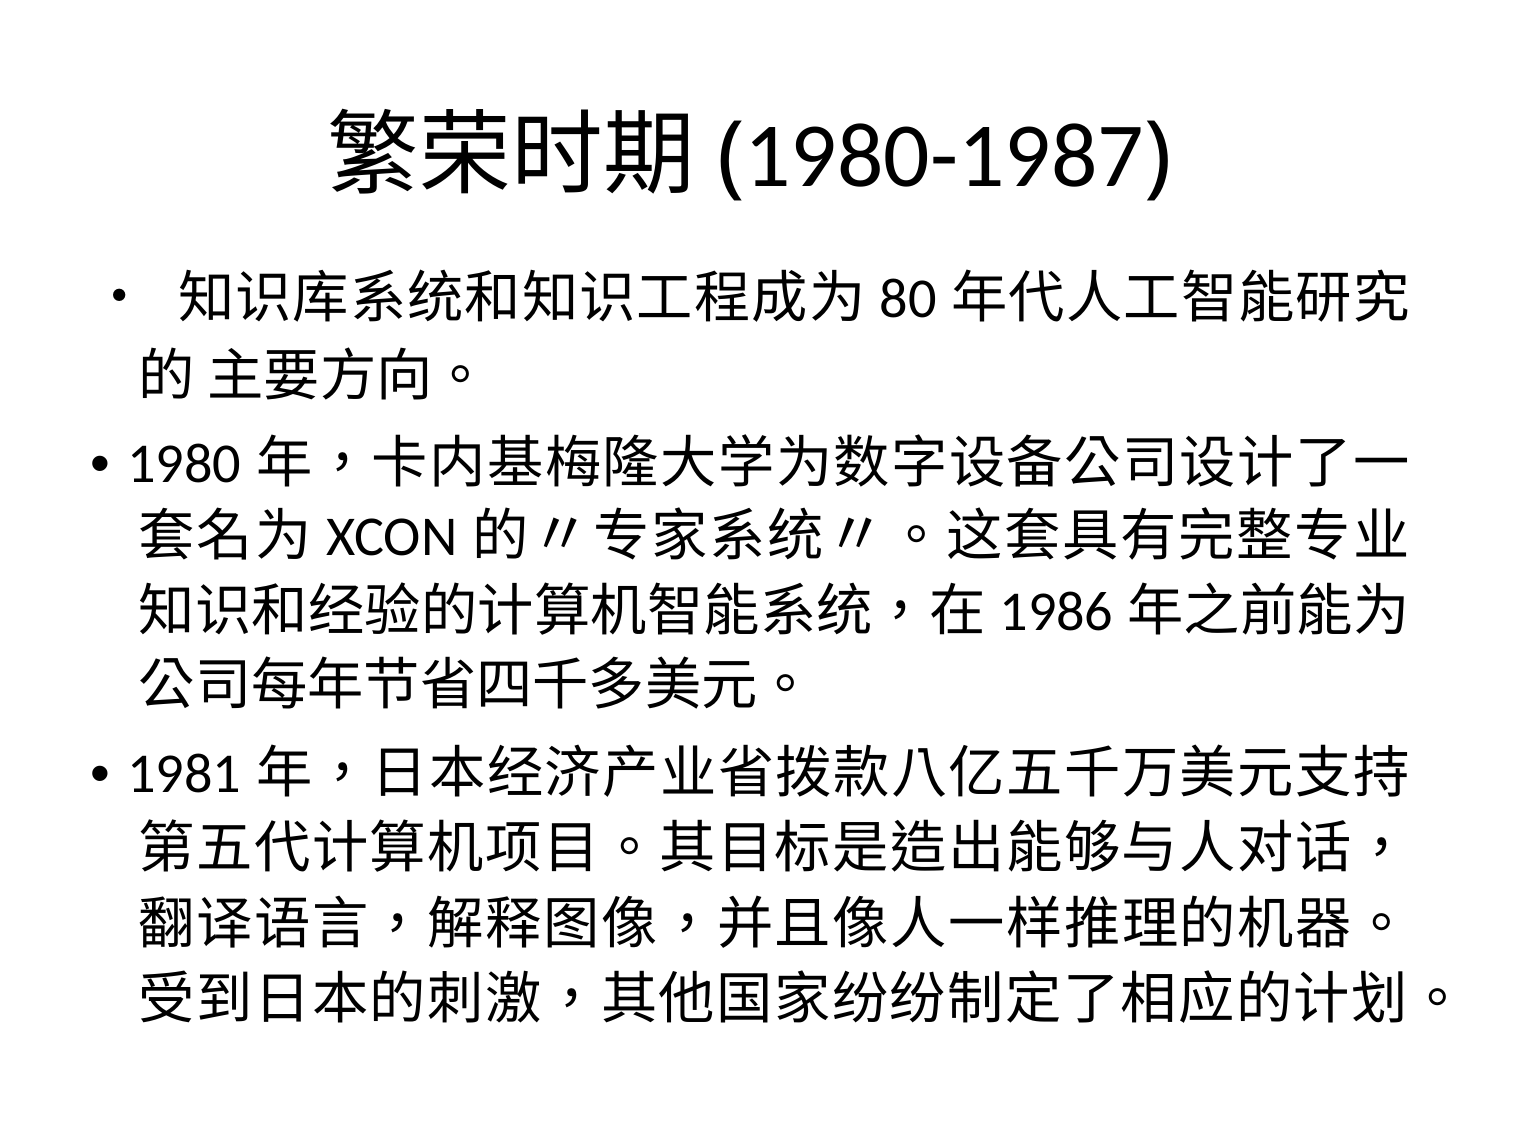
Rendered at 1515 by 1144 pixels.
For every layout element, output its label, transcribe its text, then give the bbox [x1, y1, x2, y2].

text_box 繁荣时期(1980-1987) • 知识库系统和知识工程成为80年代人工智能研究的 主要方向。 • 1980年，卡内基梅隆大学为数字设备公司设计了一 套名为XCON的〃专家系统〃。这套具有完整专业知识和经验的计算机智能系统，在1986年之前能为公司每年节省四千多美元。 • 1981年，日本经济产业省拨款八亿五千万美元支持 第五代计算机项目。其目标是造出能够与人对话， 翻译语言，解释图像，并且像人一样推理的机器。 受到日本的刺激，其他国家纷纷制定了相应的计划。 [90, 94, 1410, 1032]
